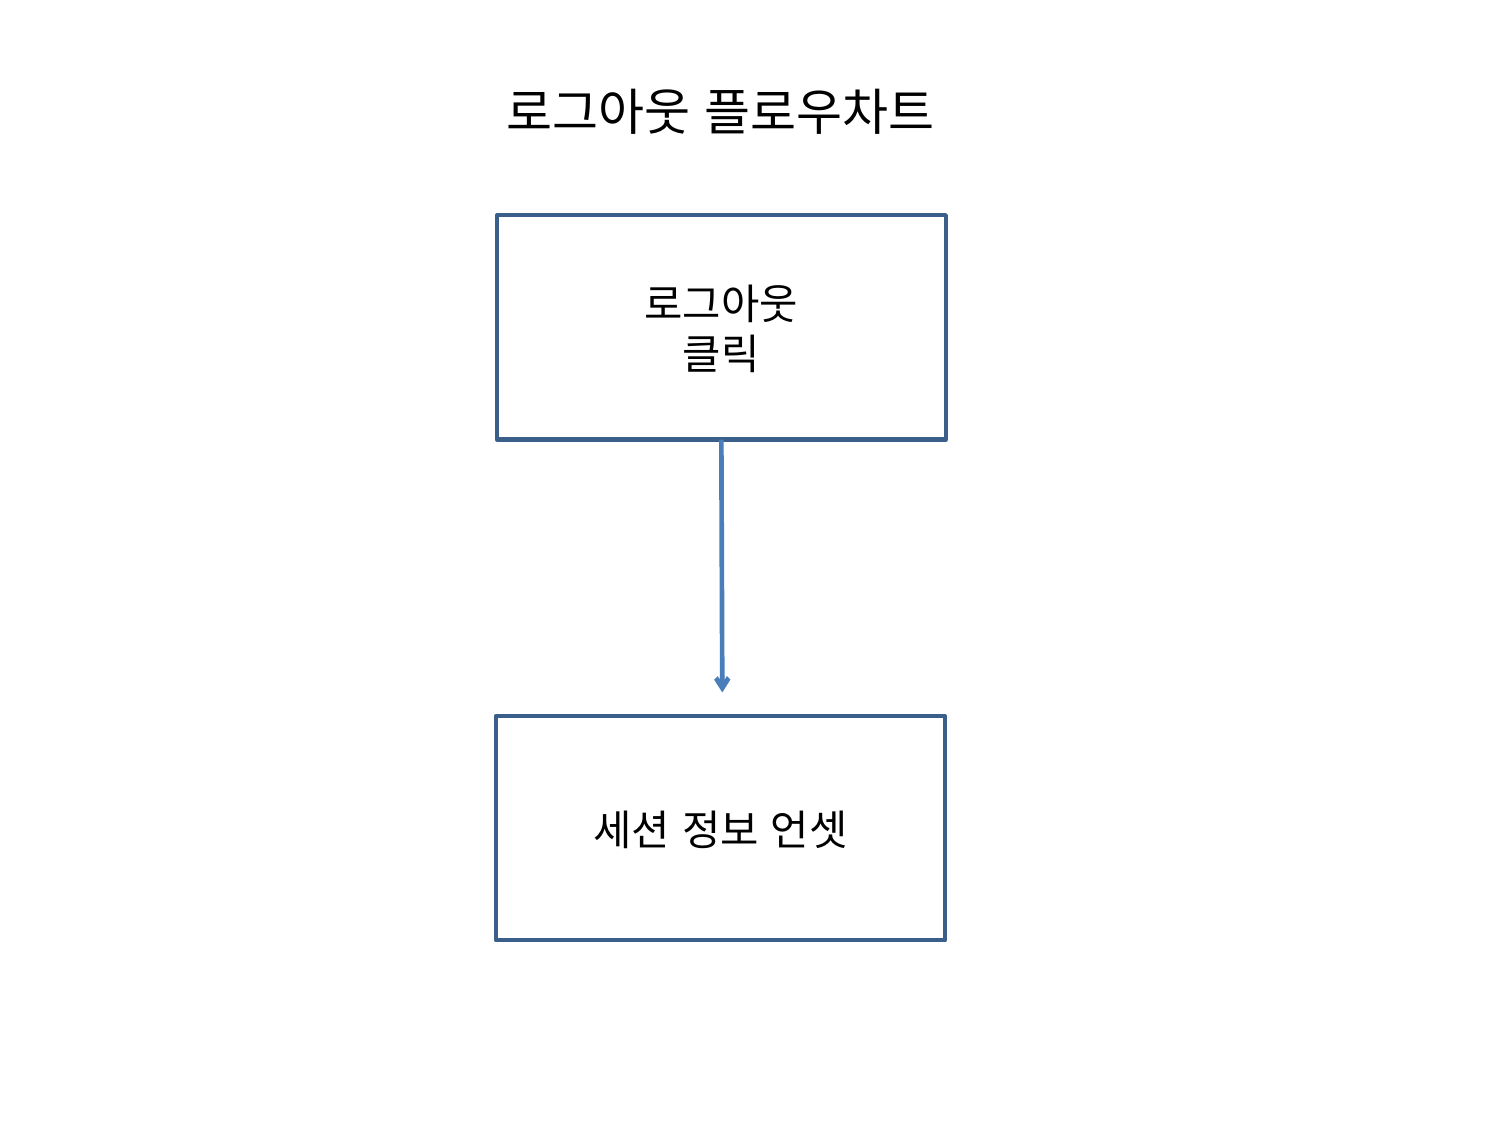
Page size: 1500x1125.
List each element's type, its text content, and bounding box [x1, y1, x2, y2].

text_box 로그아웃 클릭 [495, 213, 948, 442]
text_box 로그아웃 플로우차트 [491, 73, 950, 148]
text_box 세션 정보 언셋 [494, 714, 947, 942]
